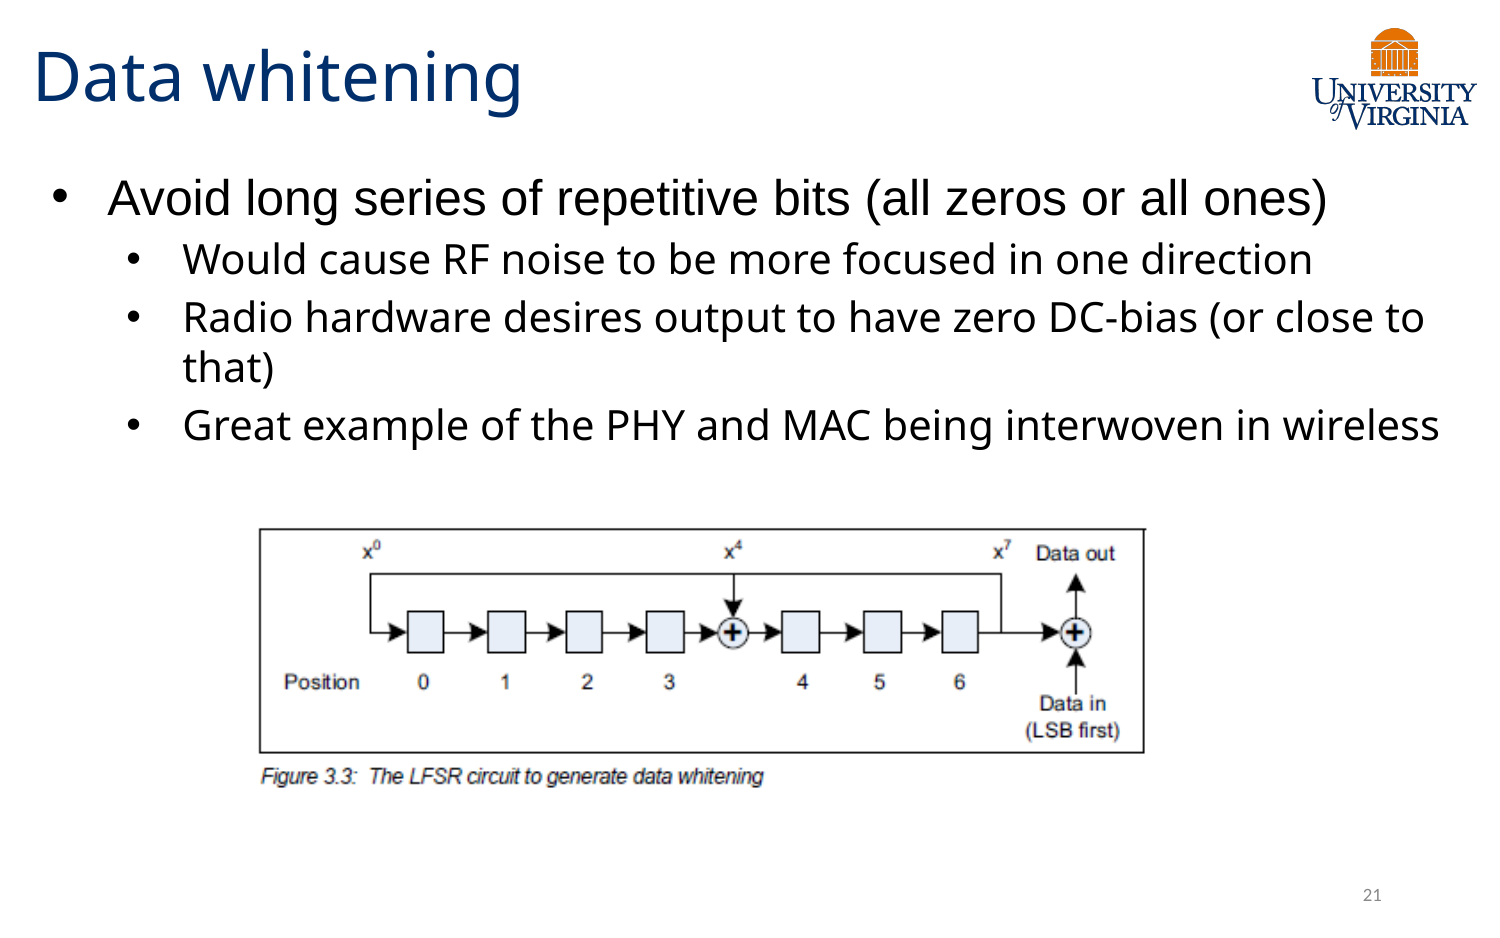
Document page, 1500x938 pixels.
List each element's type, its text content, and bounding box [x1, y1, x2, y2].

picture [1312, 28, 1477, 130]
title Data whitening [17, 14, 1297, 145]
list Avoid long series of repetitive bits (all zeros or all ones) Would cause RF noise to be more focused in one direction Radio hardware desires output to have zero DC-bias (or close to that) Great example of the PHY and MAC being interwoven in wireless [17, 157, 1483, 845]
slide_number 21 [1059, 868, 1397, 919]
picture [247, 518, 1161, 804]
